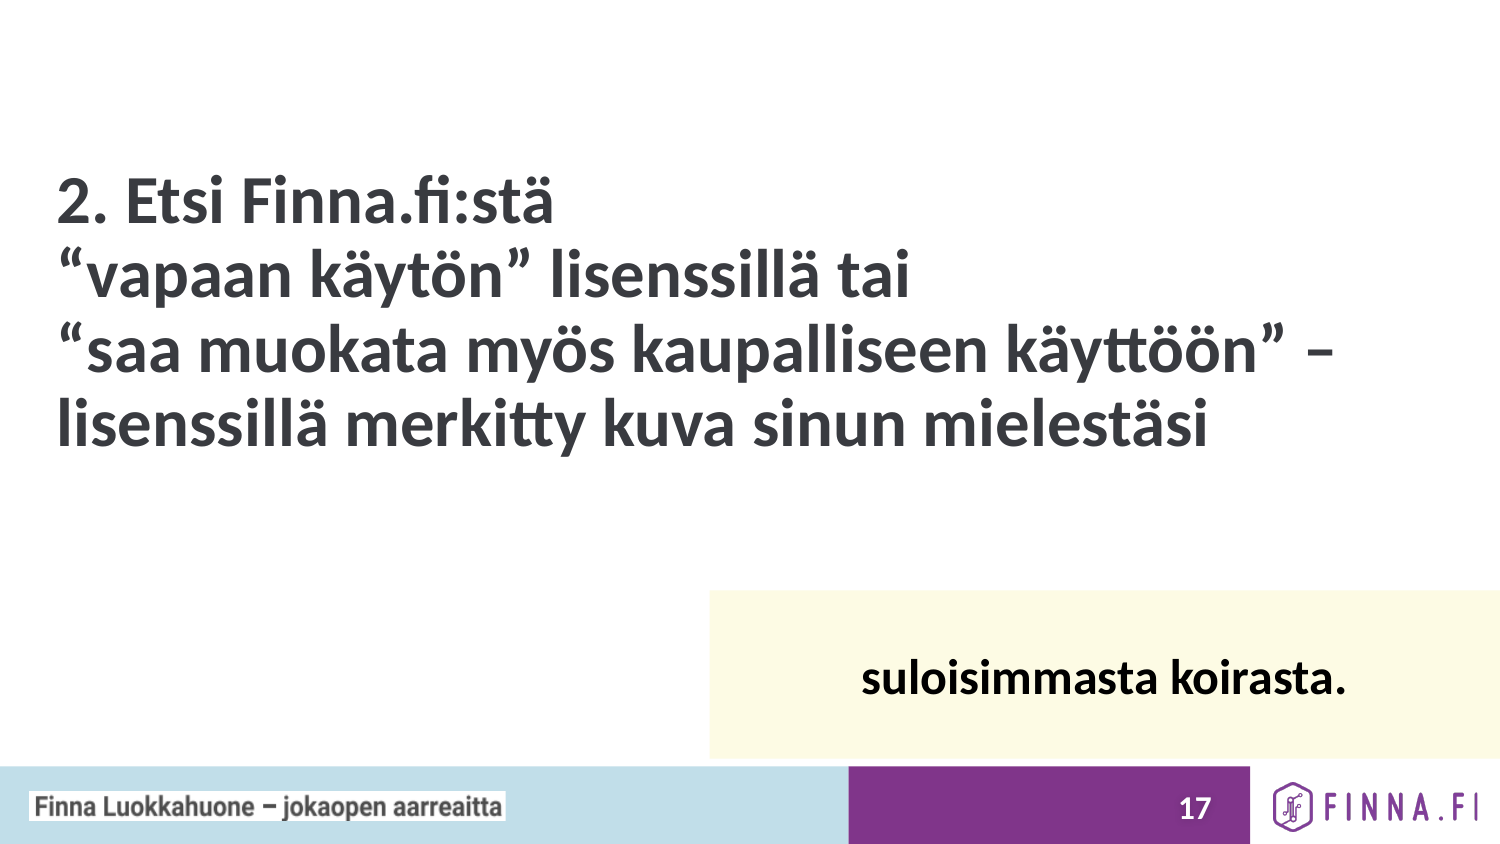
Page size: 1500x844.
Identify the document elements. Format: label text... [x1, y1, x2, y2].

title 2. Etsi Finna.fi:stä “vapaan käytön” lisenssillä tai “saa muokata myös kaupalliseen käyttöön” –lisenssillä merkitty kuva sinun mielestäsi [41, 149, 1494, 530]
text_box suloisimmasta koirasta. [709, 590, 1500, 759]
slide_number 16 [1155, 781, 1227, 831]
